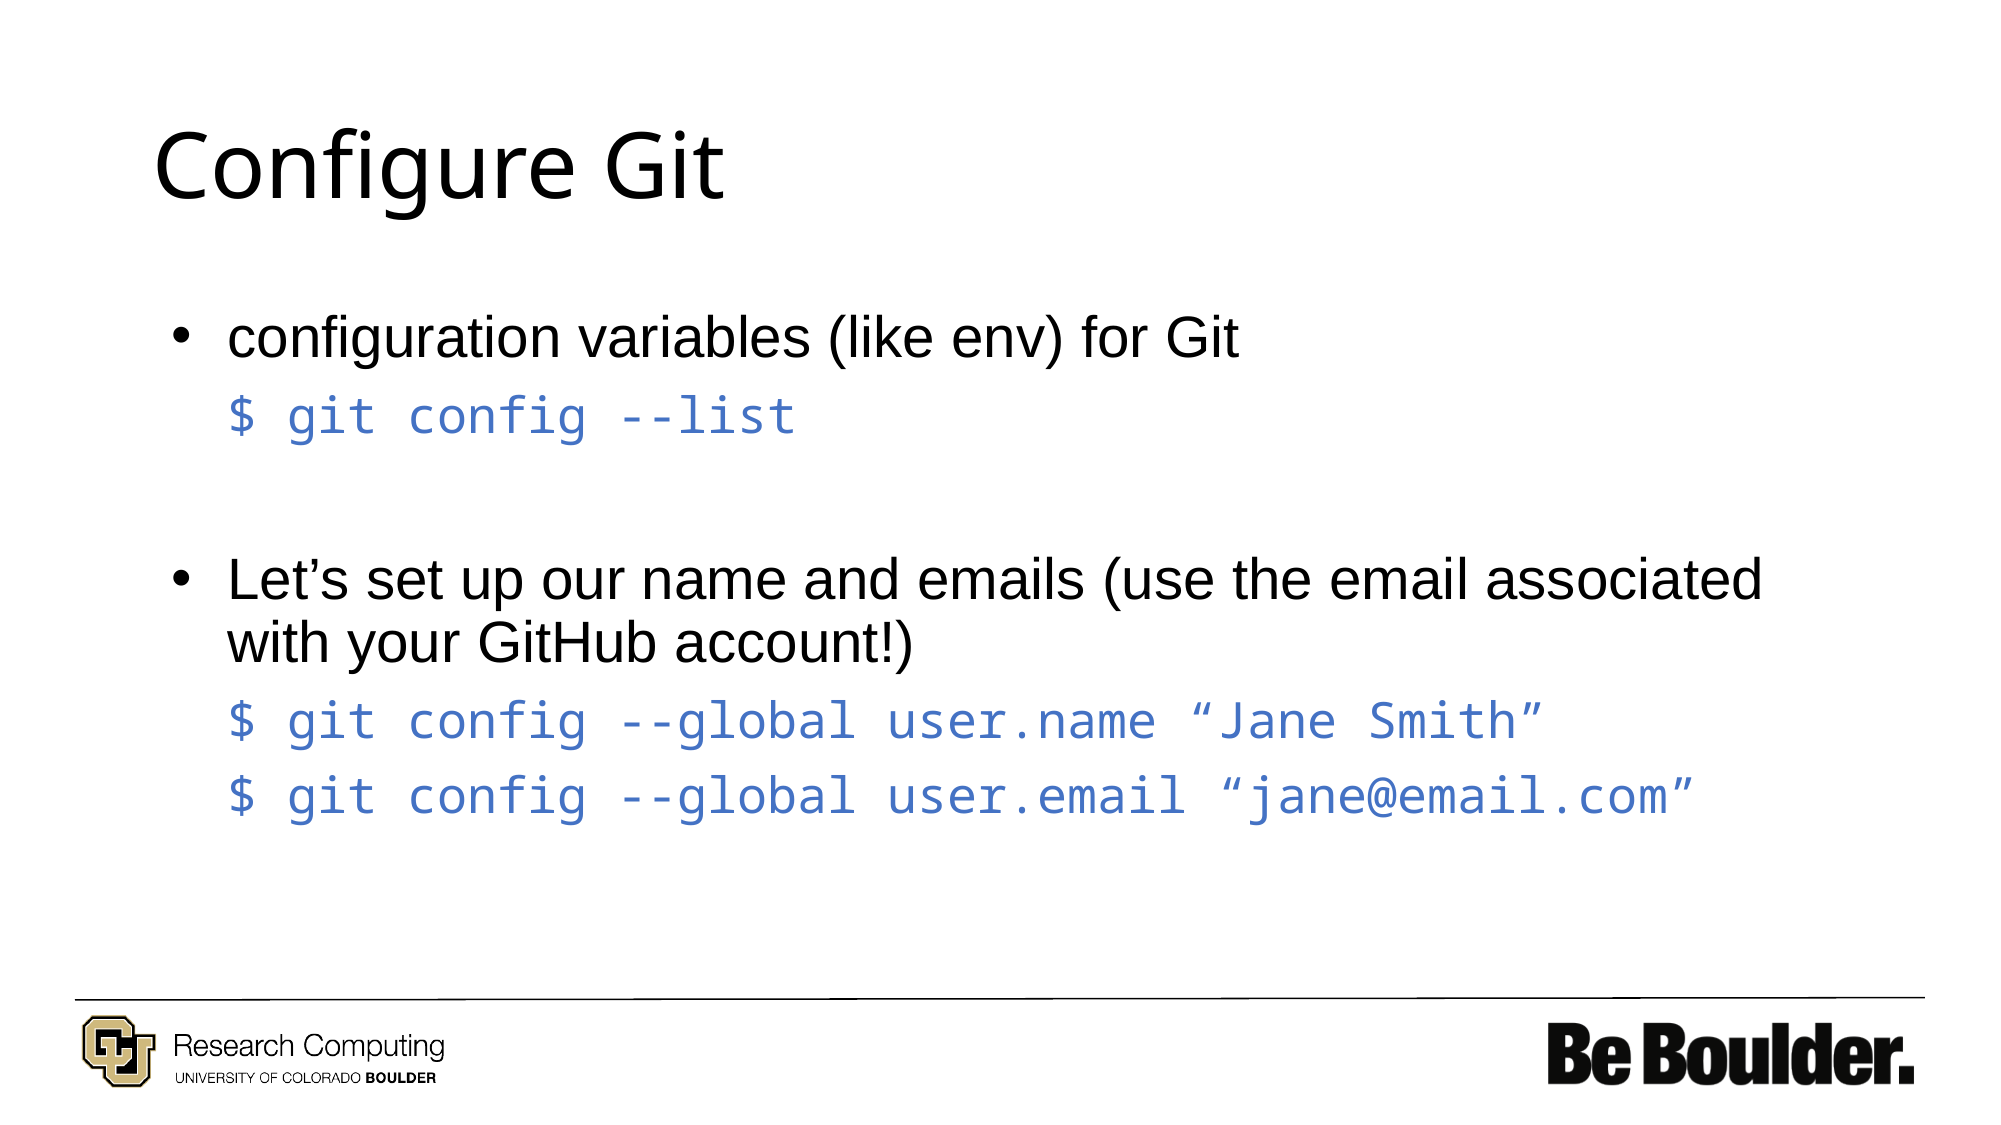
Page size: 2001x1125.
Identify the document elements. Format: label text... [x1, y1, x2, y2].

title Configure Git [137, 59, 1863, 278]
picture [1524, 1015, 1938, 1088]
list configuration variables (like env) for Git $ git config --list Let’s set up our name and emails (use the email associated with your GitHub account!) $ git config --global user.name “Jane Smith” $ git config --global user.email “jane@email.com” [137, 299, 1863, 983]
picture [81, 1015, 444, 1088]
